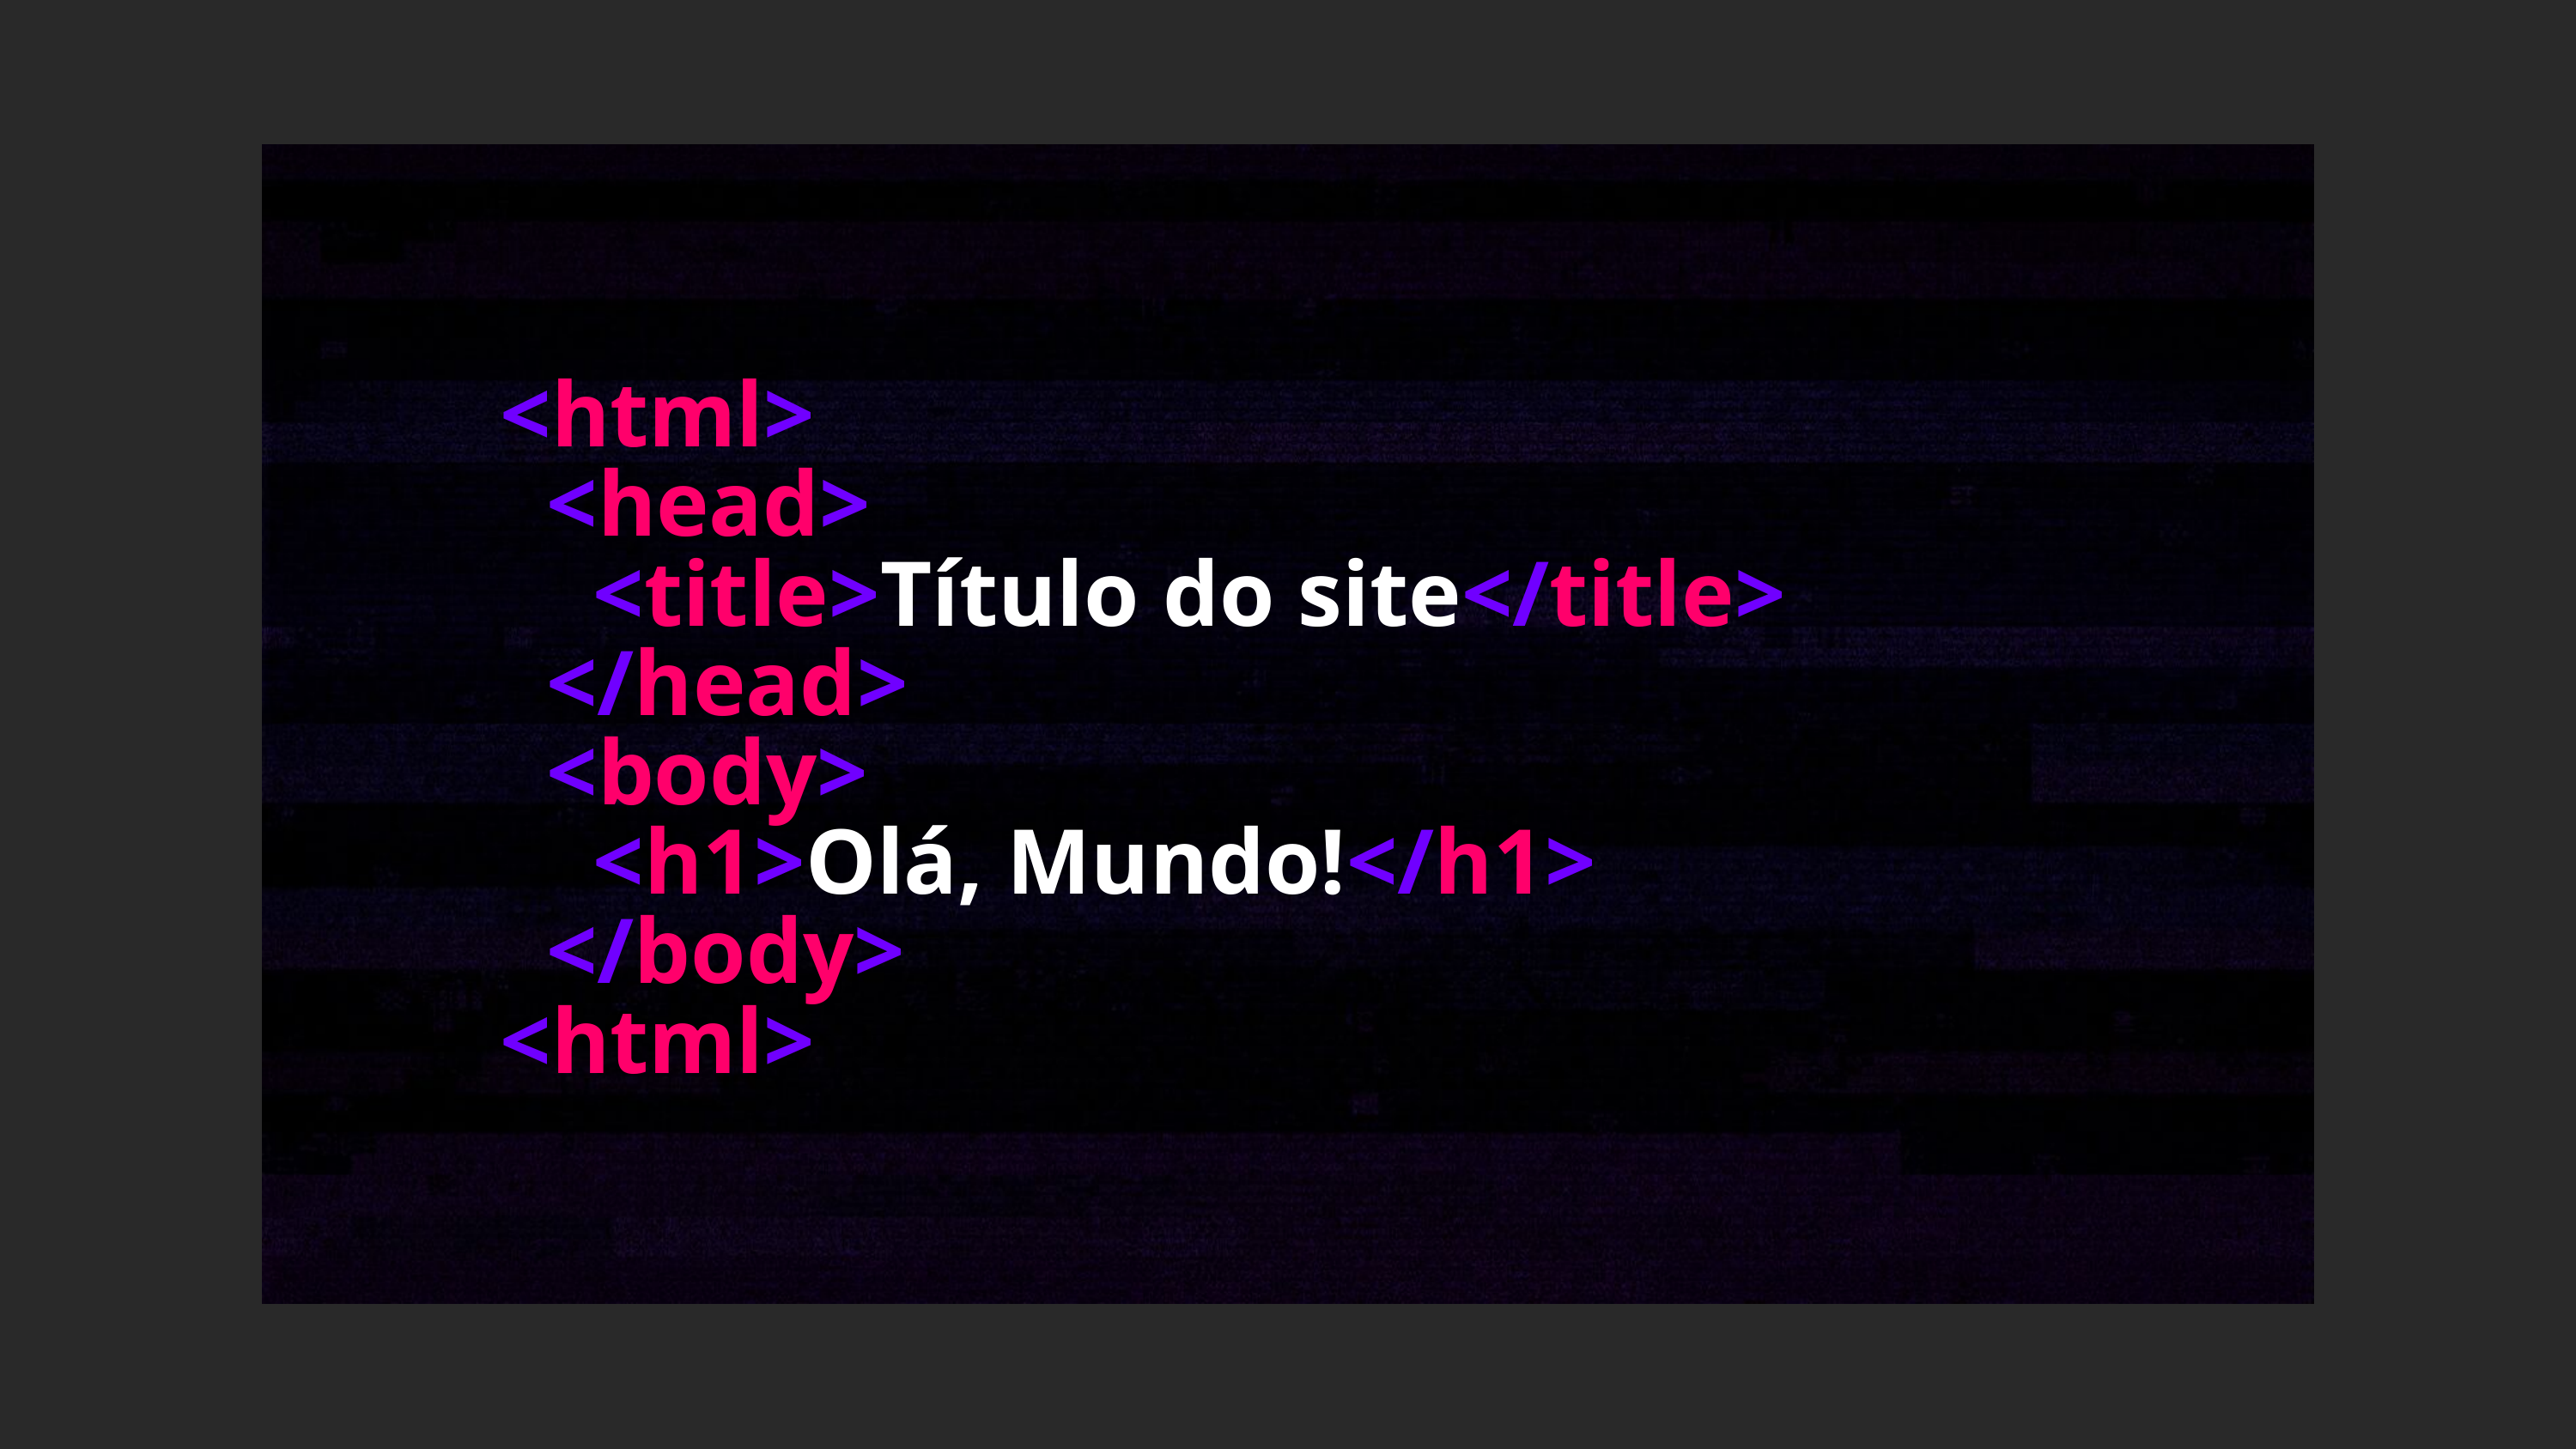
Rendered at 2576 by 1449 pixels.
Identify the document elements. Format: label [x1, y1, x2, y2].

picture [262, 144, 2314, 1304]
